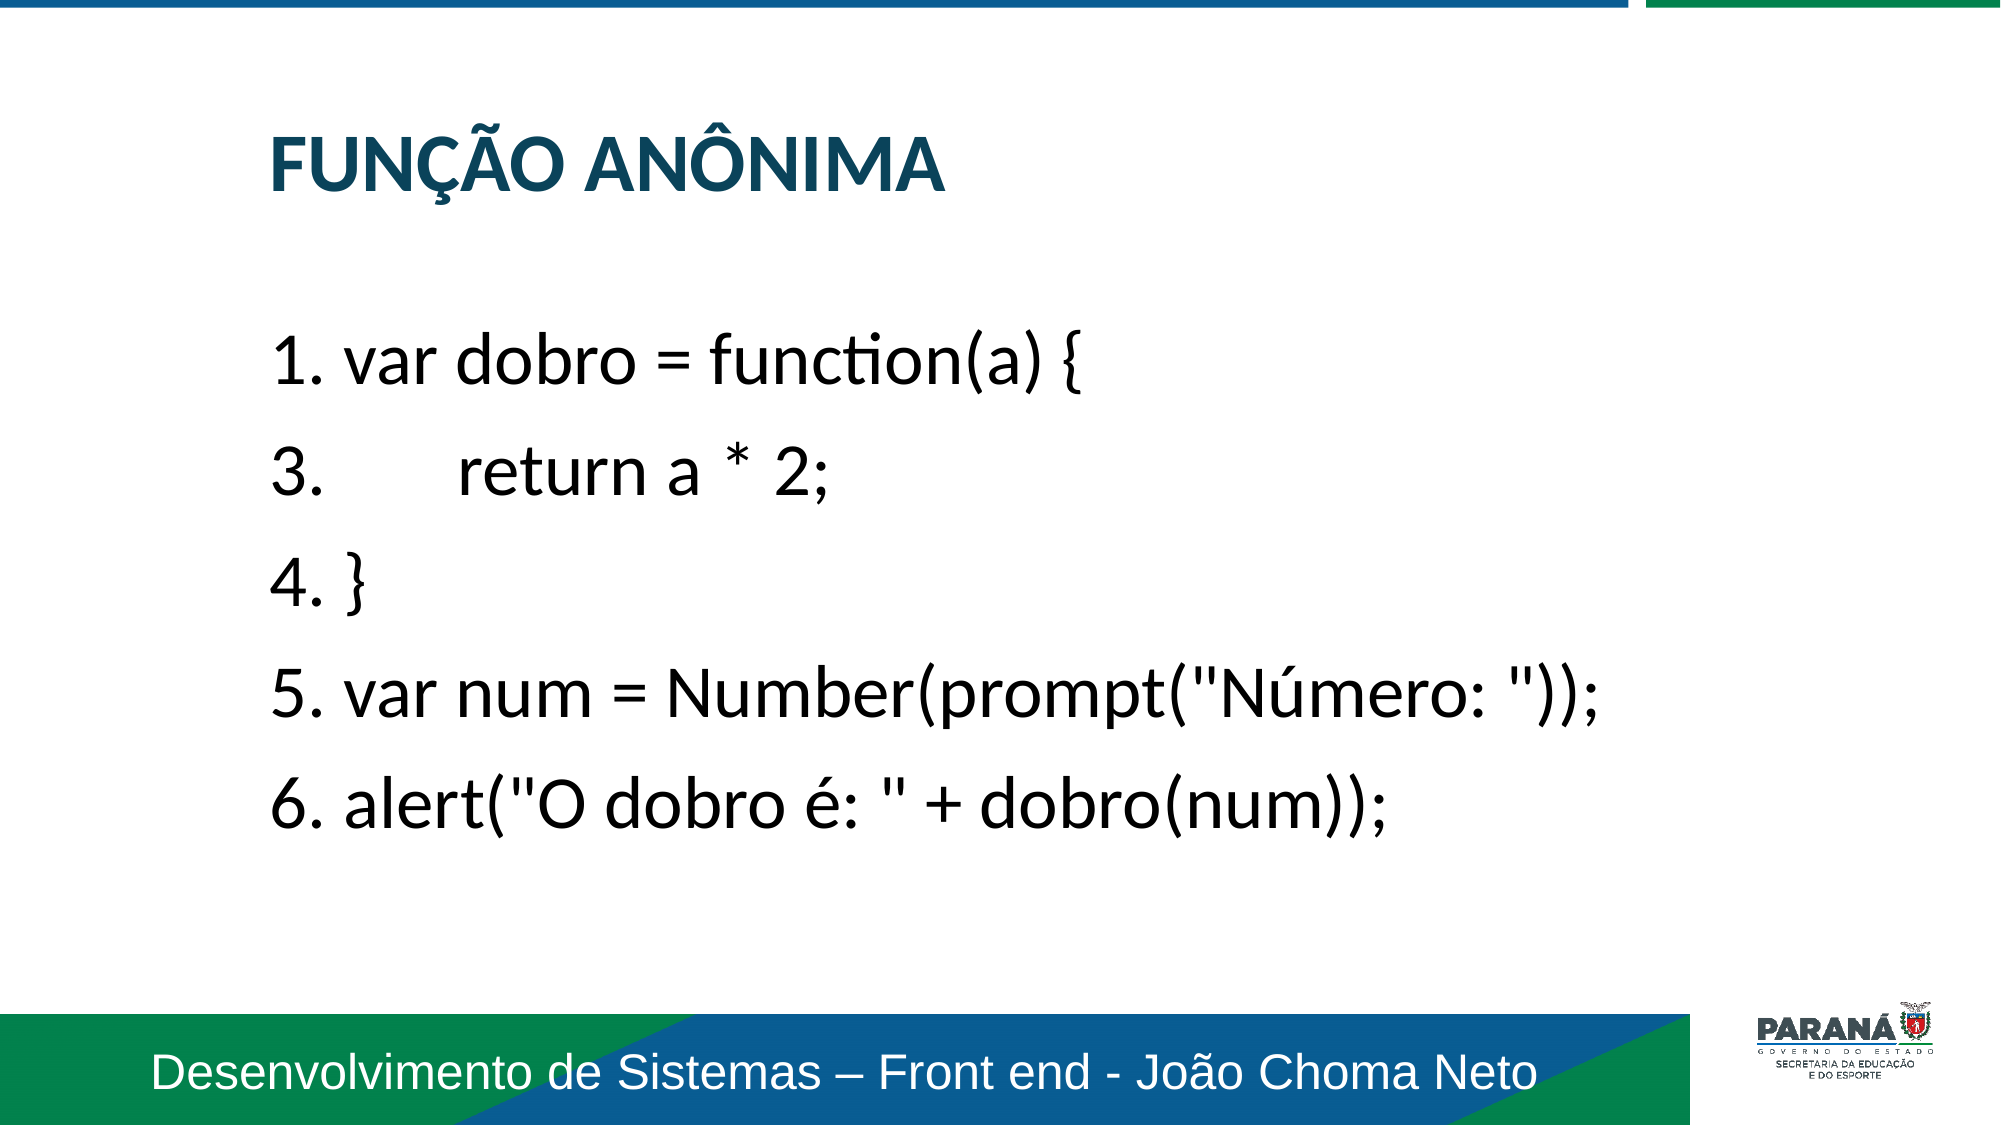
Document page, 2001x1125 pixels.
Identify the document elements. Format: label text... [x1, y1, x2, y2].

list FUNÇÃO ANÔNIMA [217, 111, 1637, 249]
picture [1757, 1002, 1933, 1081]
list 1. var dobro = function(a) { 3. return a * 2; 4. } 5. var num = Number(prompt("Número: ")); 6. alert("O dobro é: " + dobro(num)); [217, 302, 1677, 921]
picture [0, 1014, 1690, 1125]
